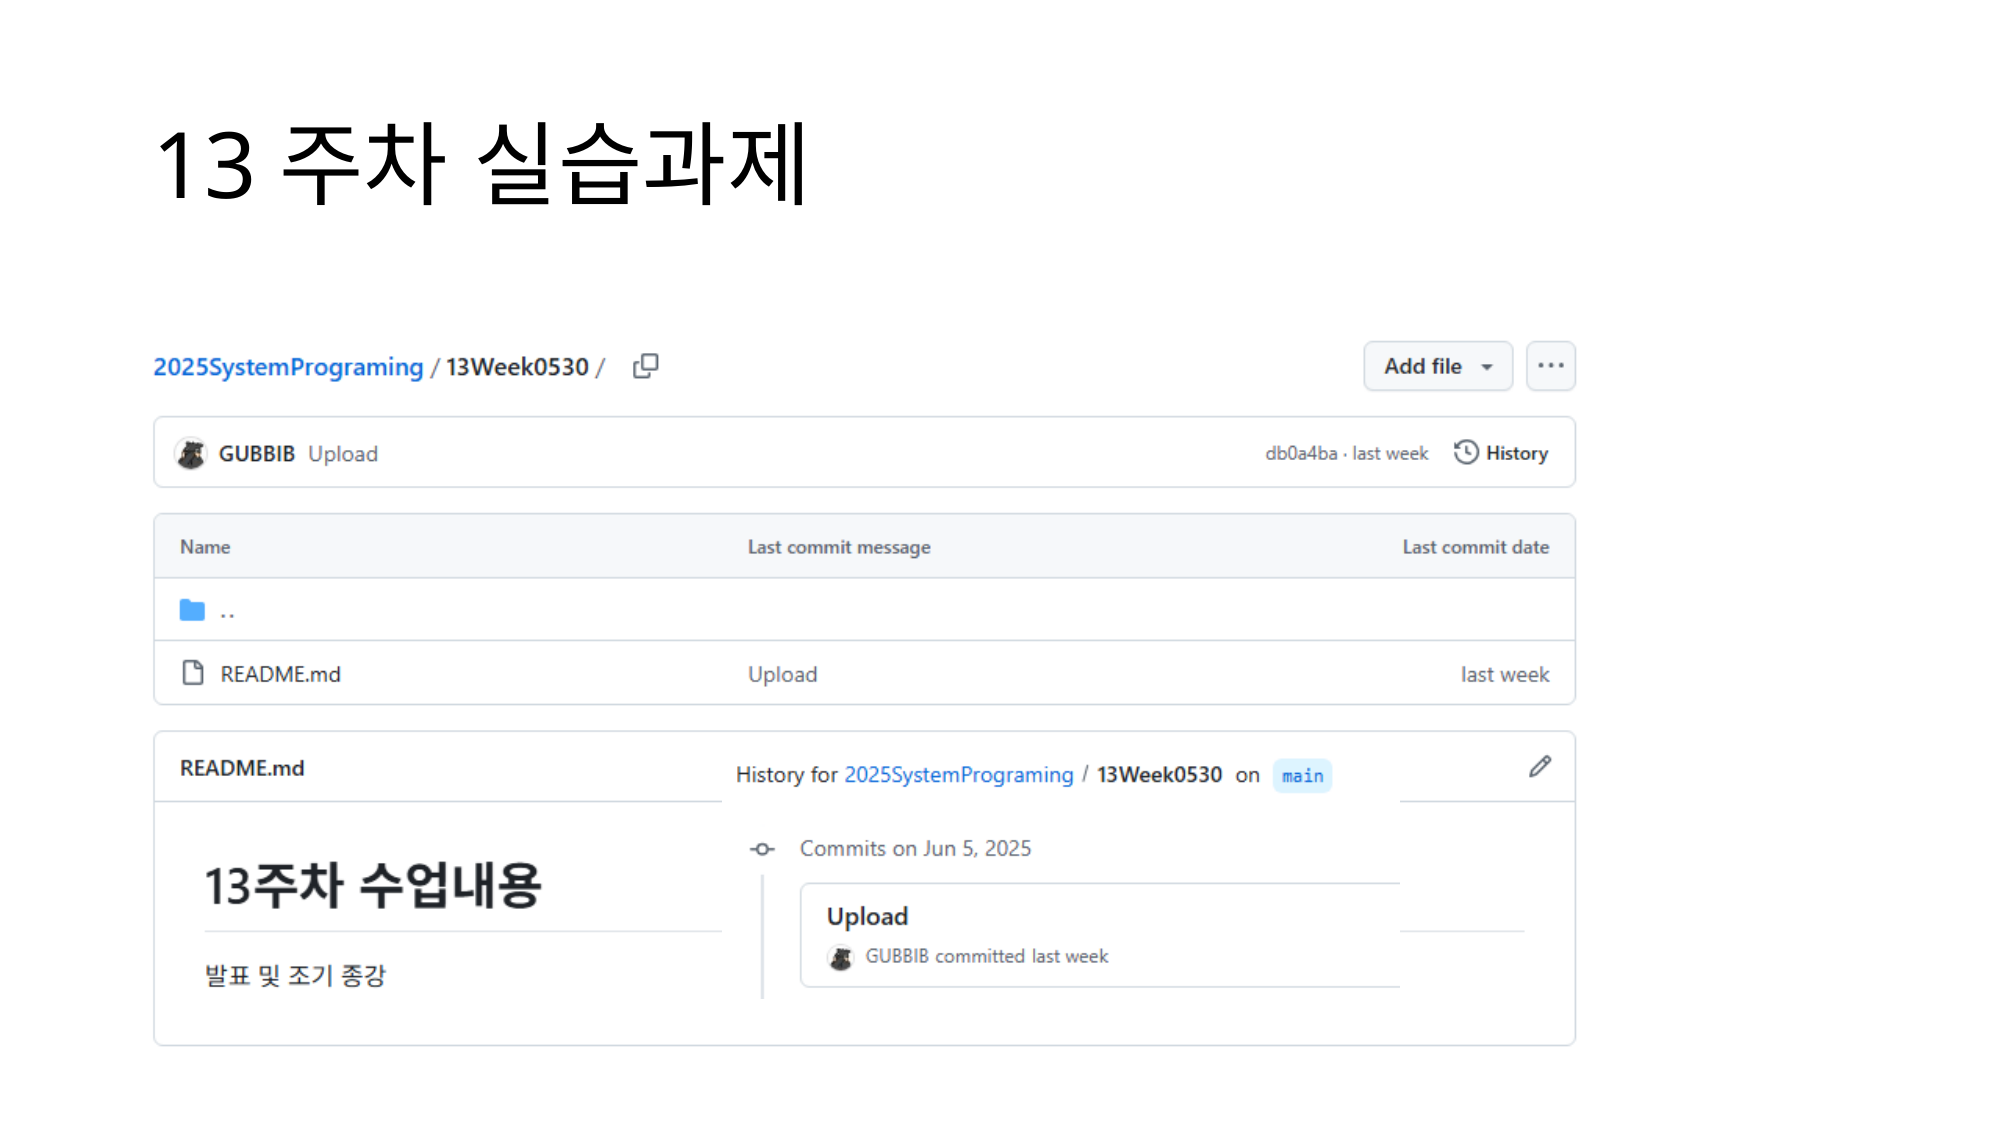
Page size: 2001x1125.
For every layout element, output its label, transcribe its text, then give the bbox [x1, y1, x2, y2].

picture [141, 337, 1589, 1070]
title 13주차 실습과제 [137, 59, 1863, 278]
